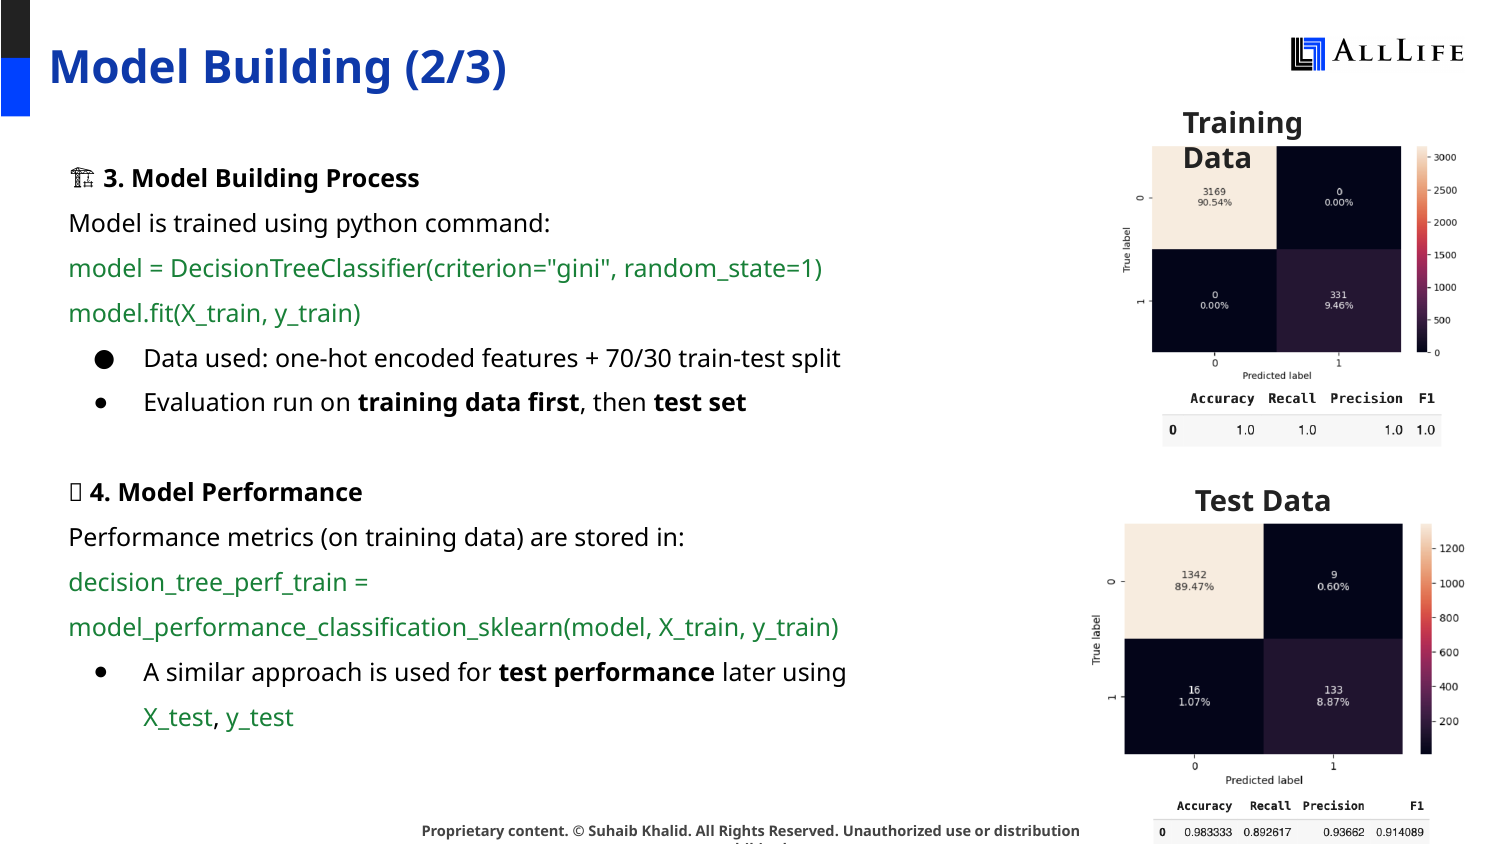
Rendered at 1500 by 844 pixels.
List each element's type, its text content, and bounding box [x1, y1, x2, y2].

picture [1431, 36, 1465, 73]
title Model Building (2/3) [33, 22, 1431, 117]
text_box Test Data [1180, 466, 1407, 516]
picture [1082, 517, 1473, 844]
picture [1113, 138, 1469, 455]
text_box 🏗️ 3. Model Building Process Model is trained using python command: model = DecisionTreeClassifier(criterion="gini", random_state=1) model.fit(X_train, y_train) Data used: one-hot encoded features + 70/30 train-test split Evaluation run on training data first, then test set ✅ 4. Model Performance Performance metrics (on training data) are stored in: decision_tree_perf_train = model_performance_classification_sklearn(model, X_train, y_train) A similar approach is used for test performance later using X_test, y_test [53, 132, 877, 746]
text_box Training Data [1167, 89, 1394, 137]
